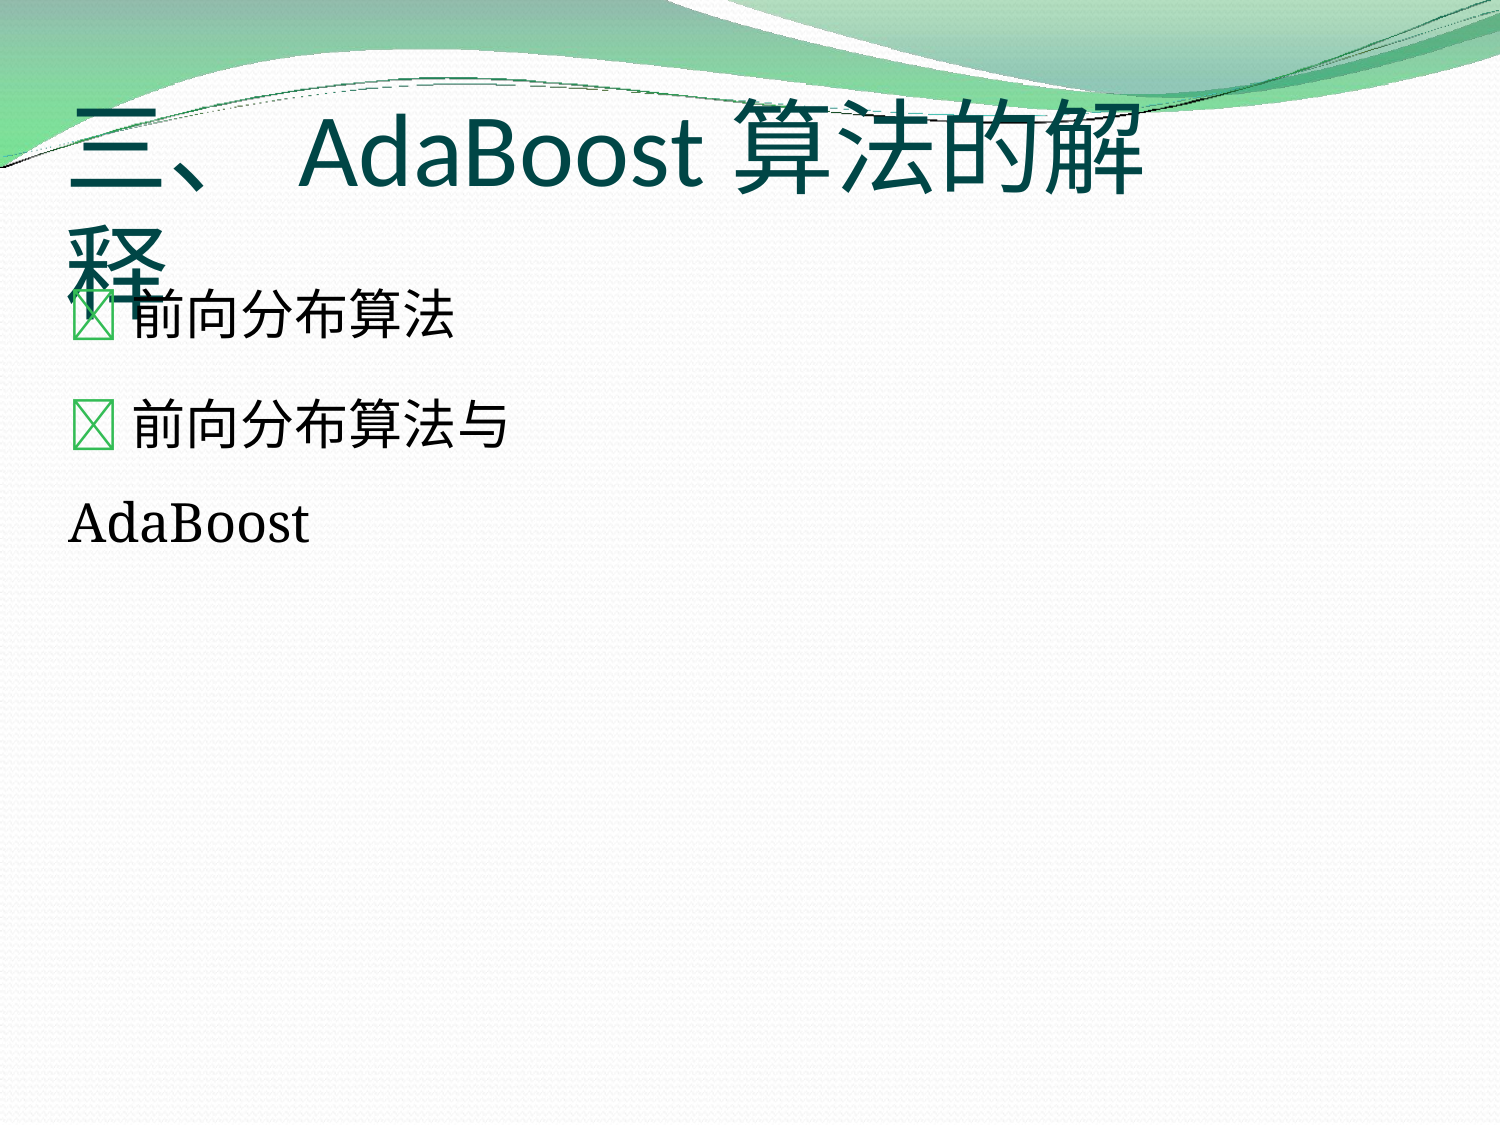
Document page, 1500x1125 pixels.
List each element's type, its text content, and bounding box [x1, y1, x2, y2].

text_box 前向分布算法 前向分布算法与AdaBoost [65, 233, 726, 554]
picture [0, 0, 1500, 1125]
title 三、AdaBoost算法的解释 [62, 80, 1202, 332]
